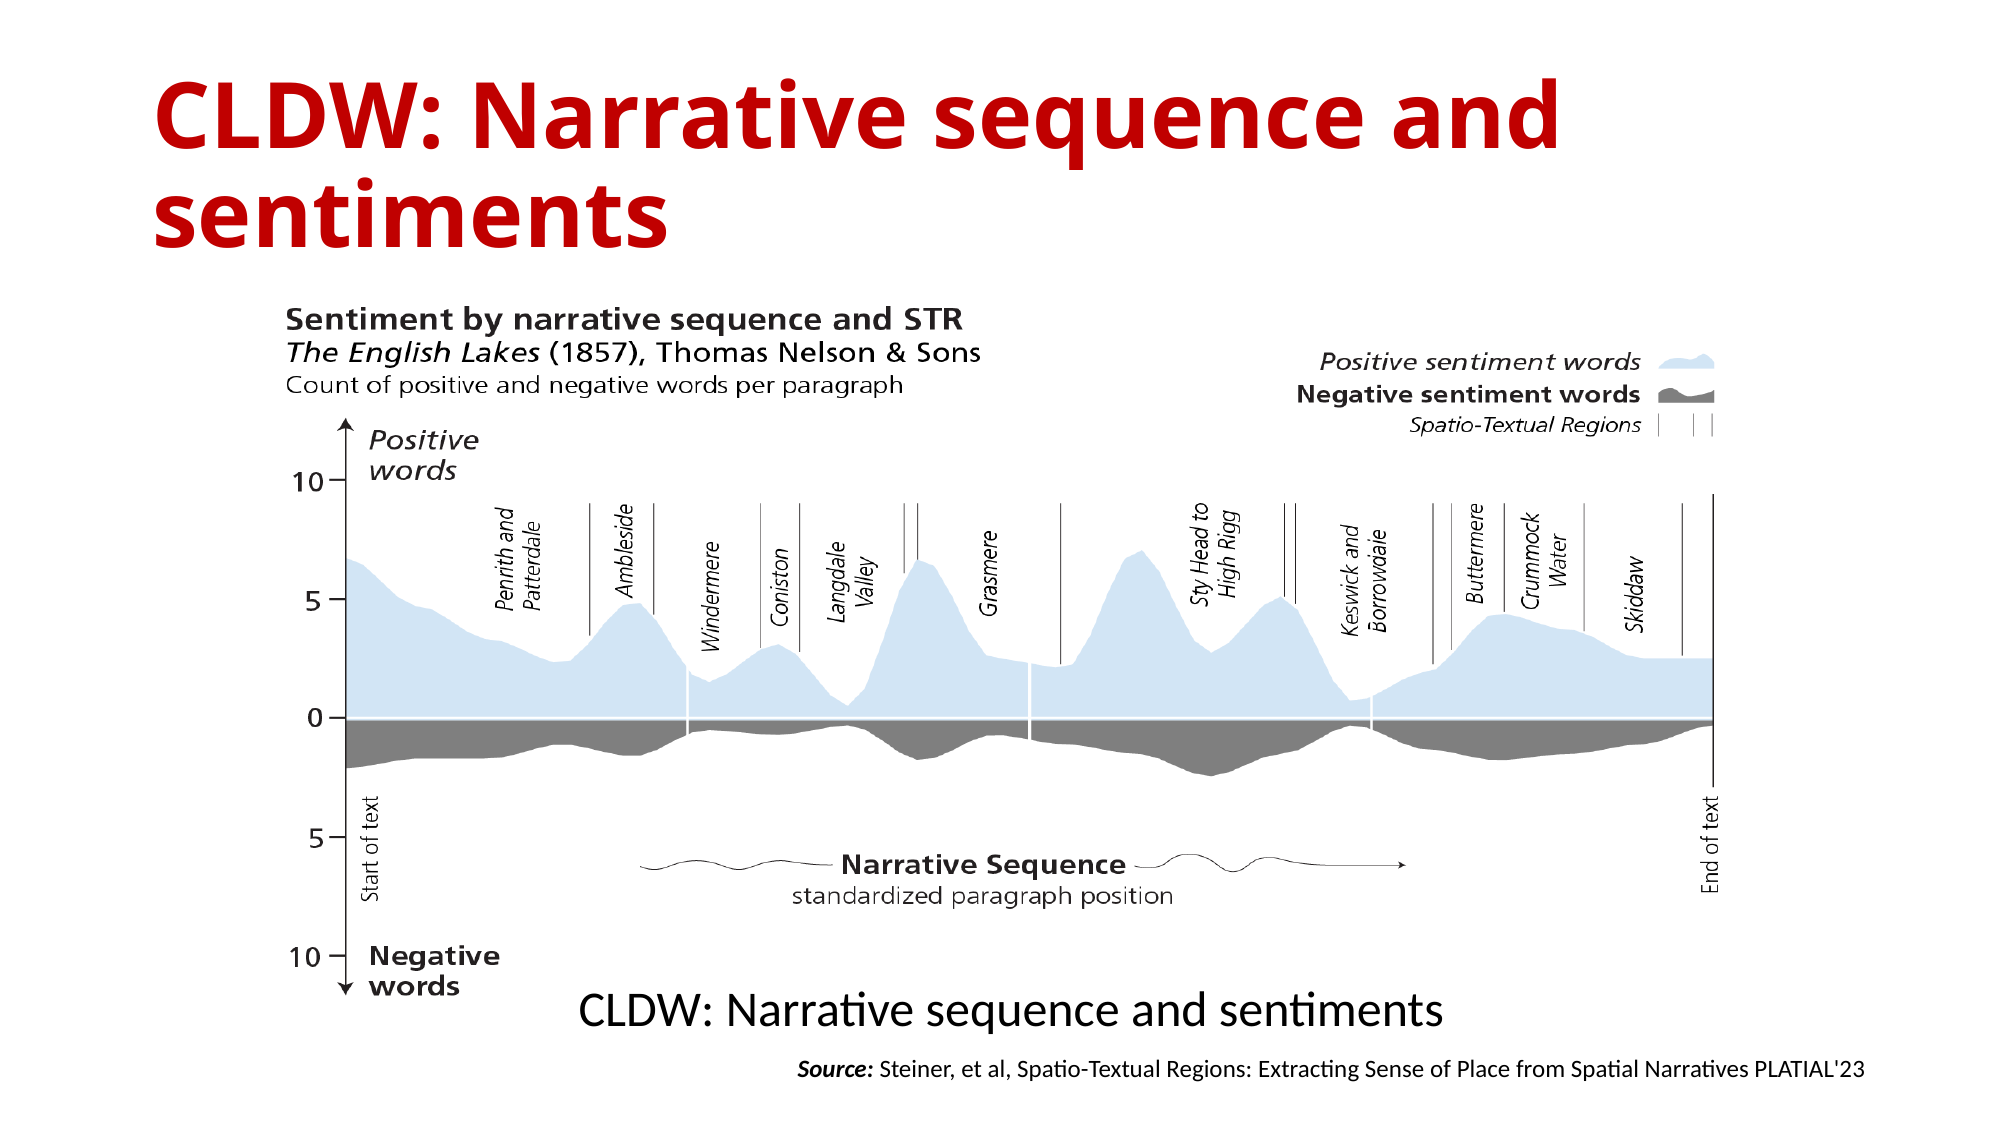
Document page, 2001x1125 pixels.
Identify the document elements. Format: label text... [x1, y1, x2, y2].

title CLDW: Narrative sequence and sentiments [137, 59, 1863, 278]
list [233, 277, 1767, 1035]
text_box CLDW: Narrative sequence and sentiments [155, 968, 1867, 1044]
text_box Source: Steiner, et al, Spatio-Textual Regions: Extracting Sense of Place from Spatial Narratives PLATIAL'23 [782, 1045, 1886, 1090]
